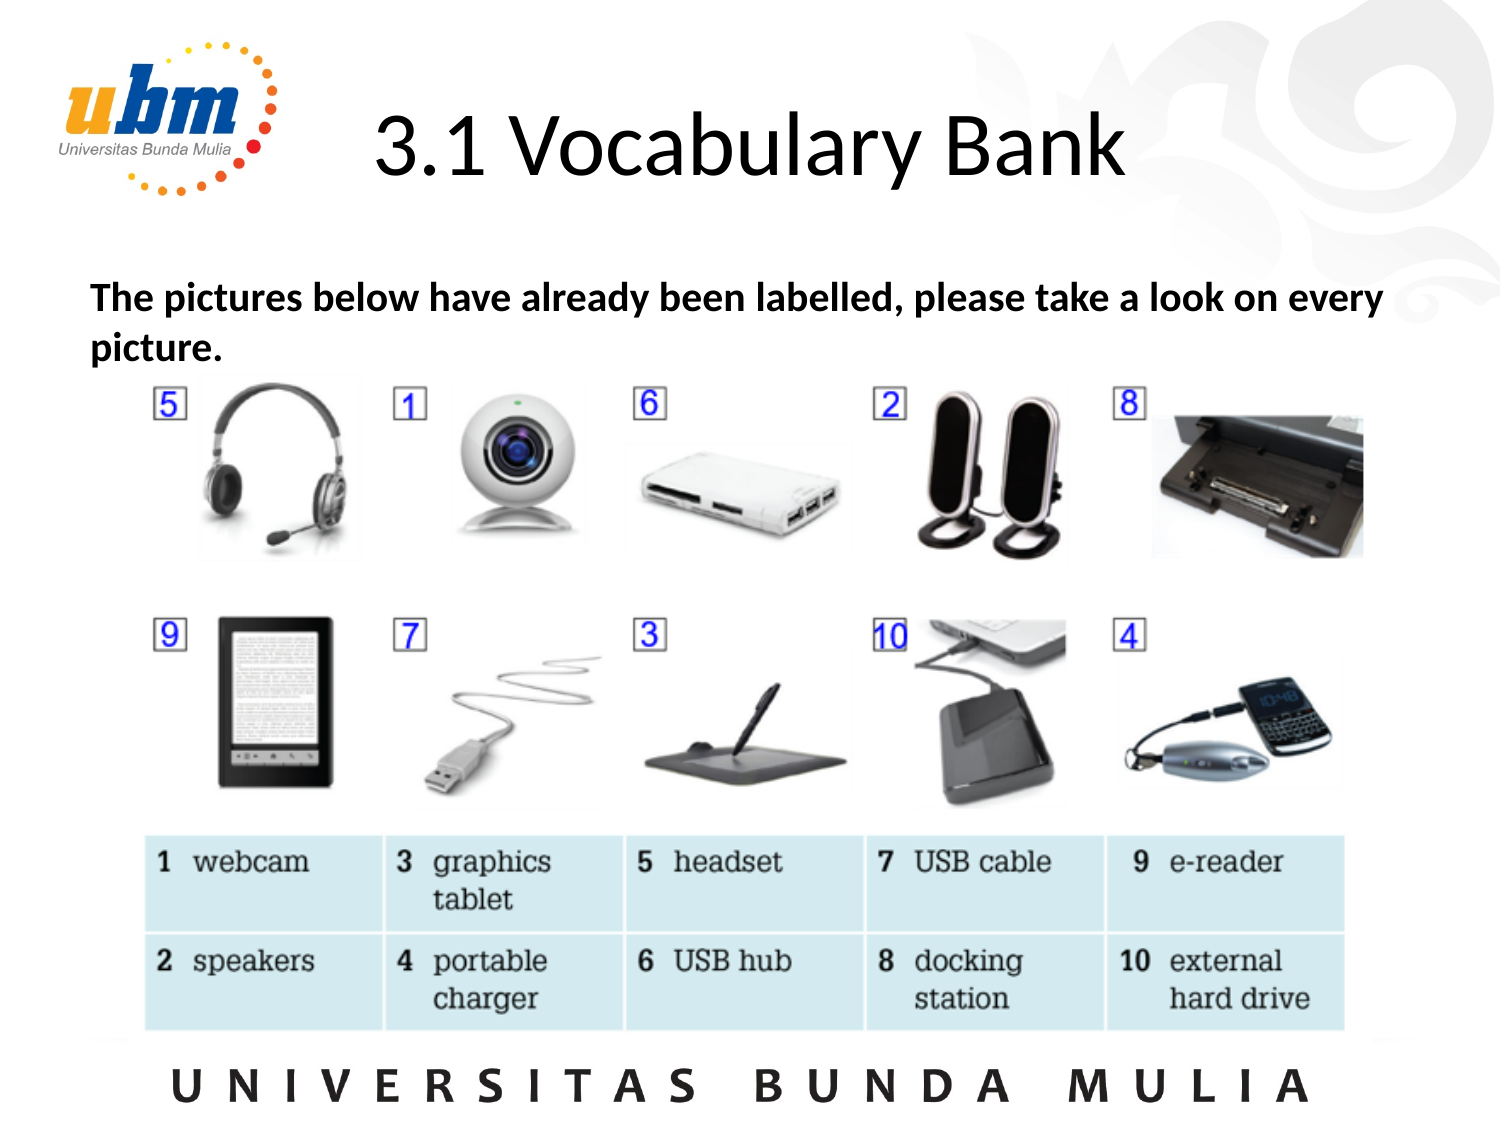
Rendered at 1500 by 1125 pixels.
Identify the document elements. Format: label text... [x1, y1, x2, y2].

title 3.1 Vocabulary Bank [75, 45, 1425, 233]
picture [0, 0, 1500, 1125]
list The pictures below have already been labelled, please take a look on every picture. [75, 262, 1425, 1005]
